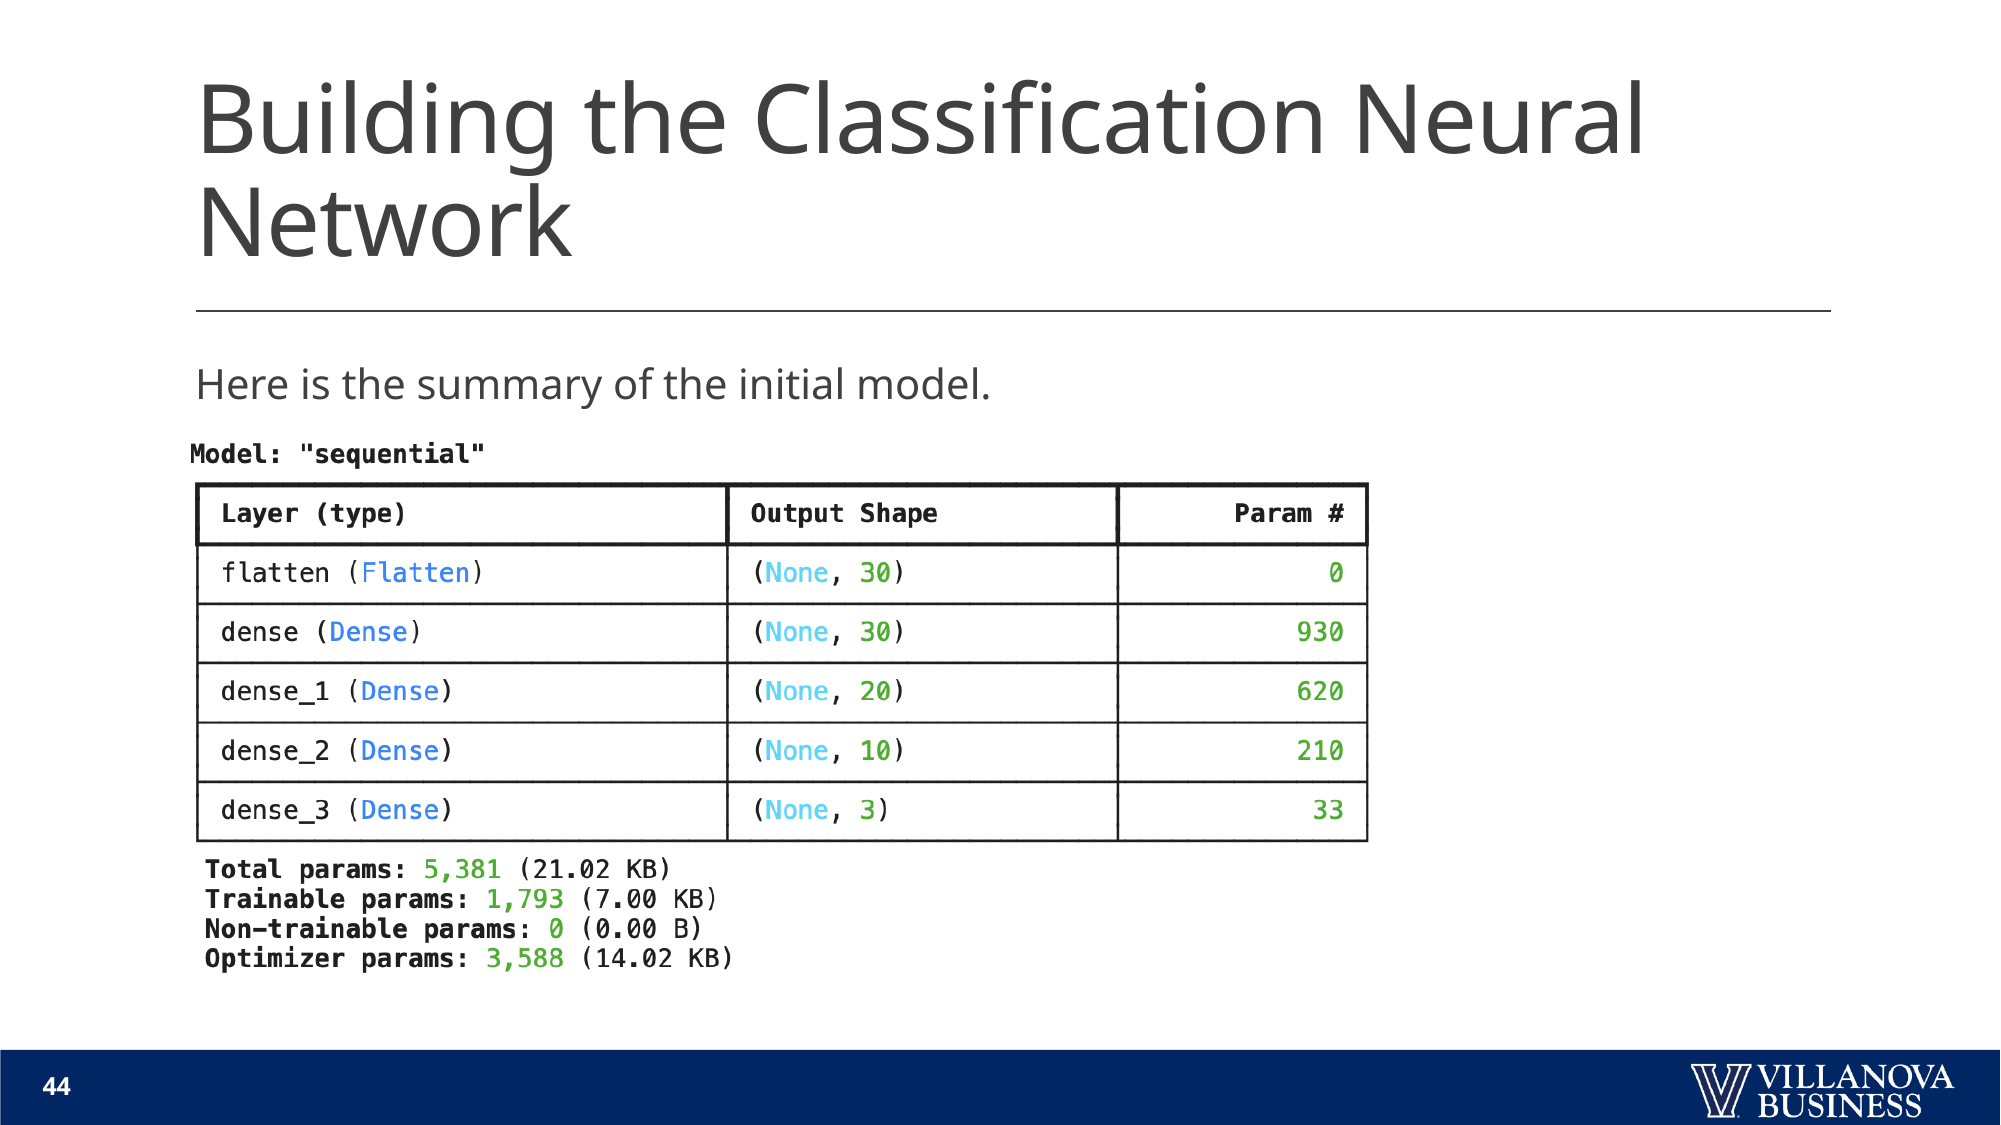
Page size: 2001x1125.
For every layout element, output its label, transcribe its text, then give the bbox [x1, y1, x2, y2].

slide_number 44 [27, 1057, 156, 1118]
title Building the Classification Neural Network [180, 47, 1830, 285]
picture [179, 431, 1456, 992]
picture [1683, 1035, 1973, 1125]
list Here is the summary of the initial model. [180, 345, 1830, 963]
